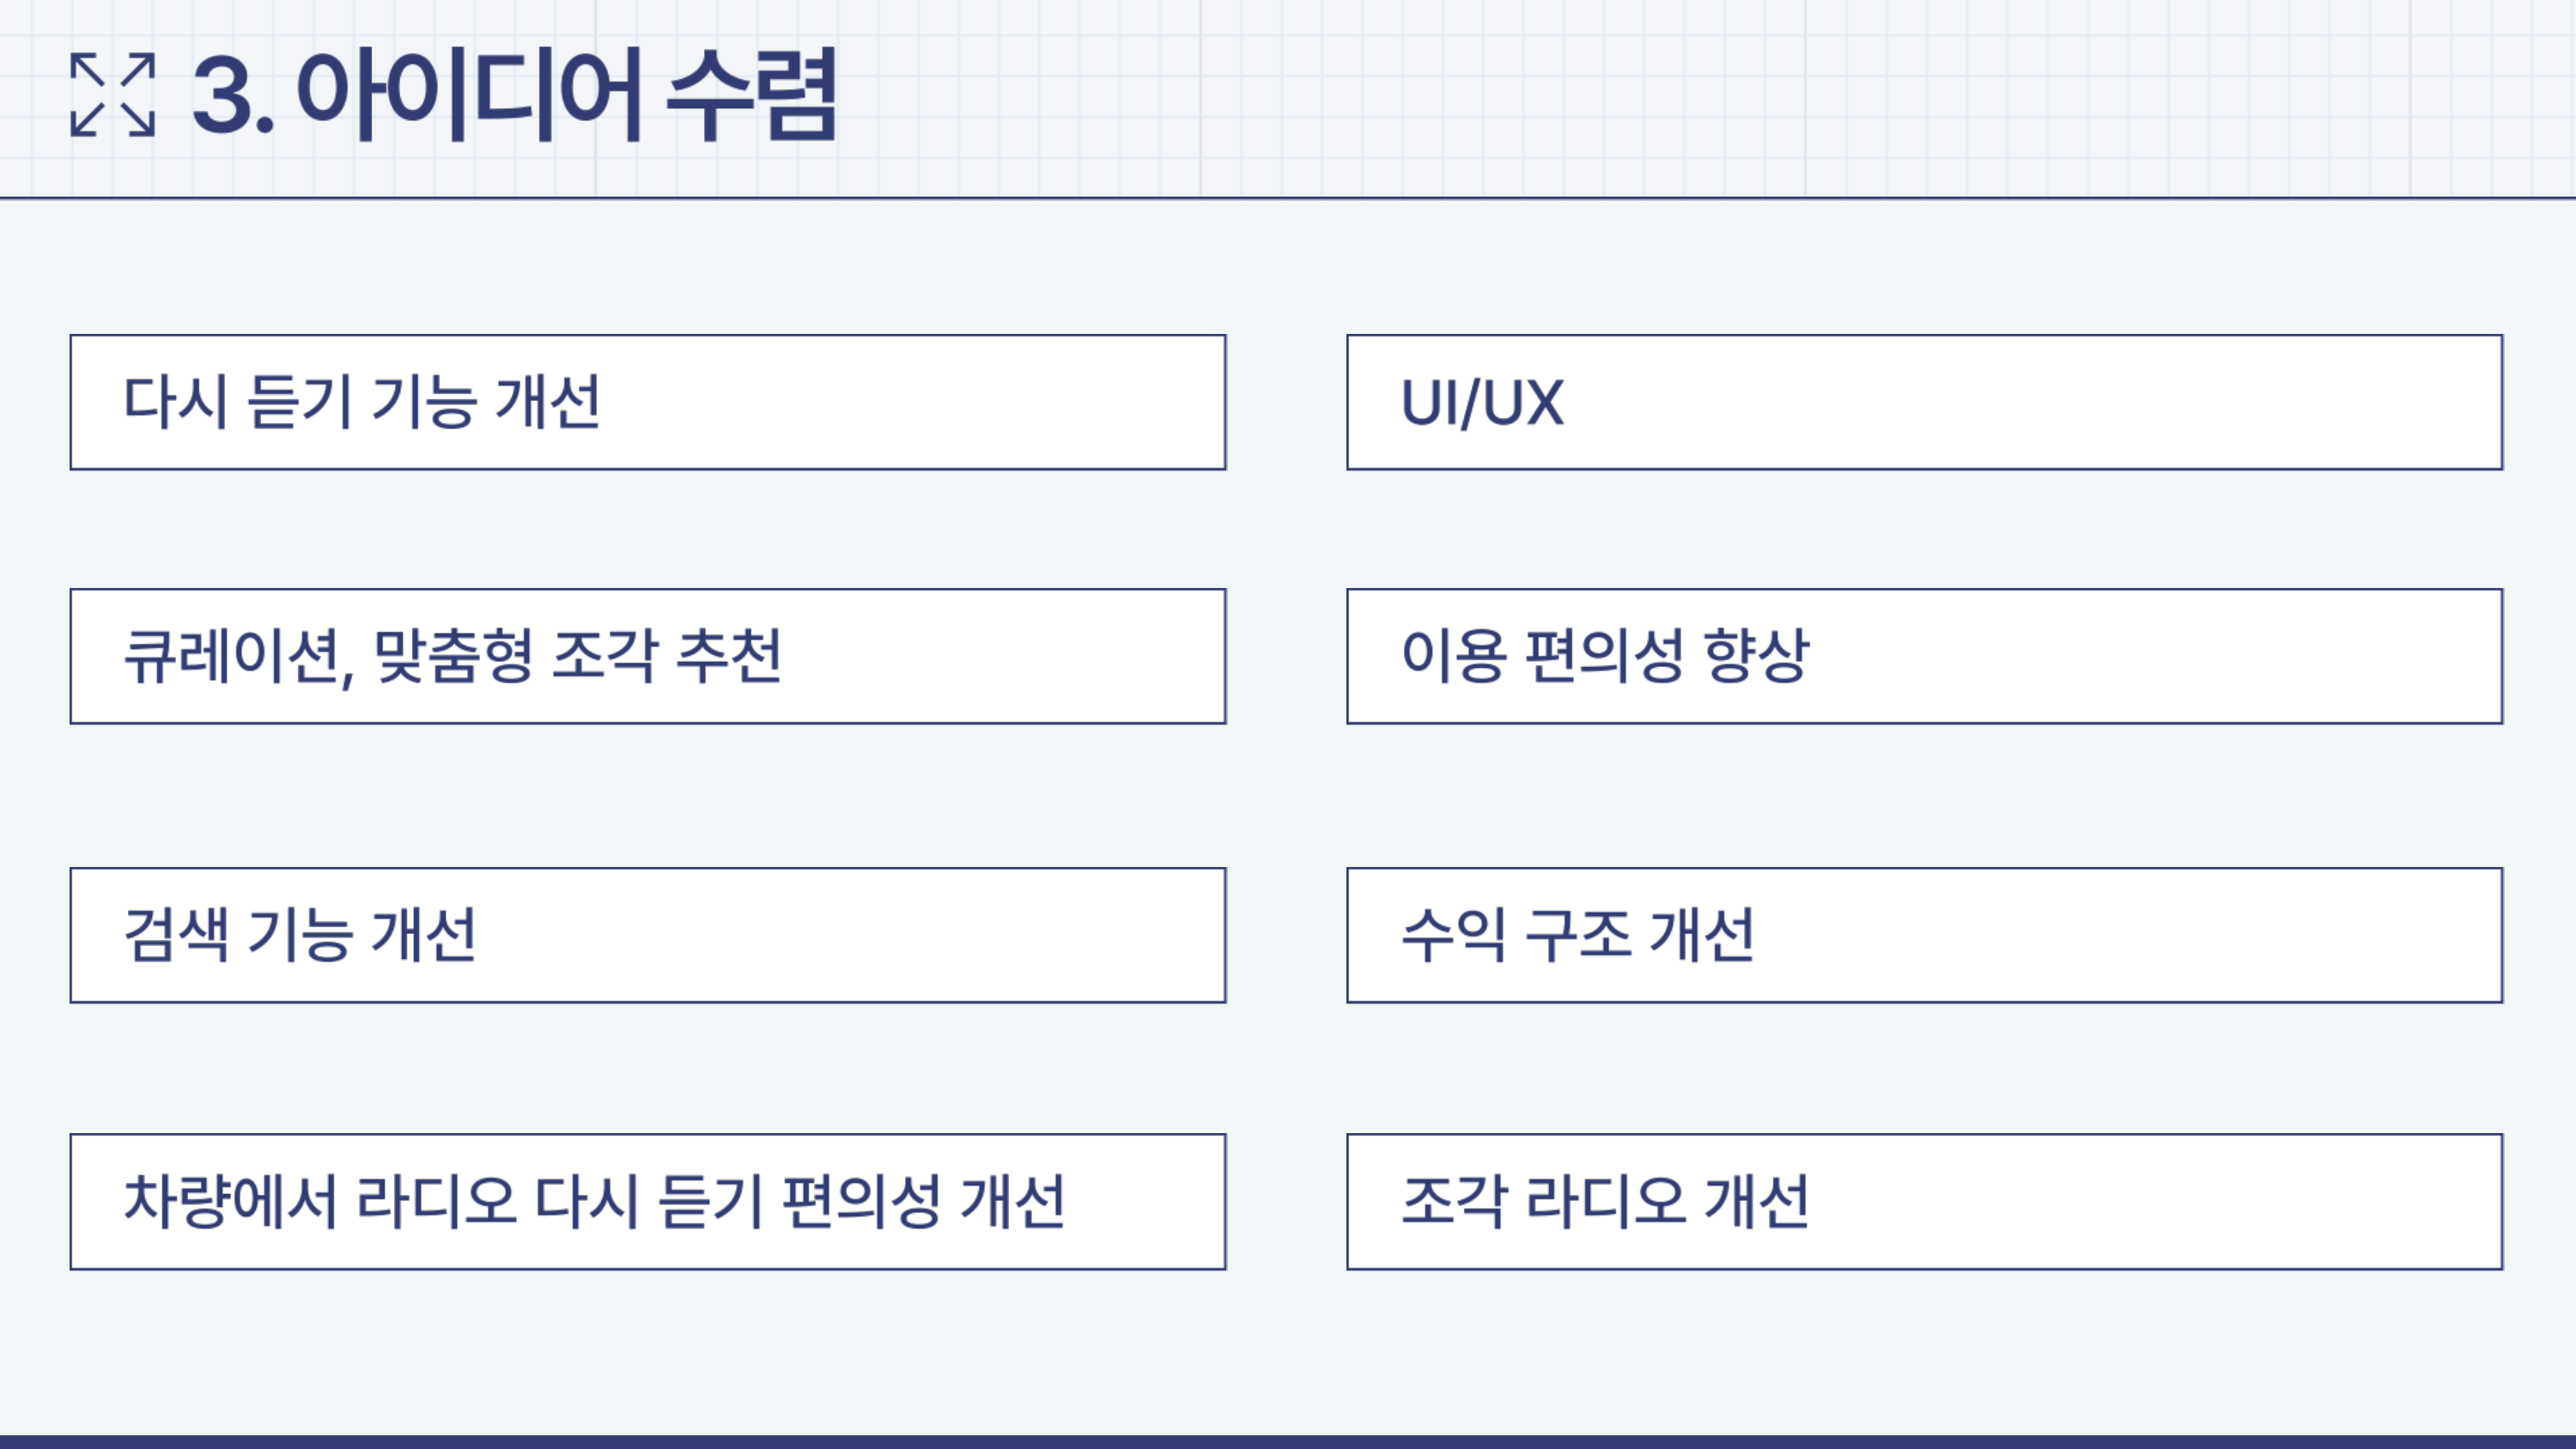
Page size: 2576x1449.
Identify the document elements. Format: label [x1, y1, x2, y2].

picture [0, 0, 2576, 267]
picture [1346, 1133, 2505, 1390]
picture [0, 1435, 2576, 1449]
picture [69, 1133, 1228, 1390]
picture [69, 865, 1228, 1036]
picture [69, 588, 1228, 845]
picture [69, 332, 1228, 503]
picture [1346, 586, 2505, 757]
picture [1346, 867, 2505, 1124]
picture [1346, 321, 2505, 508]
